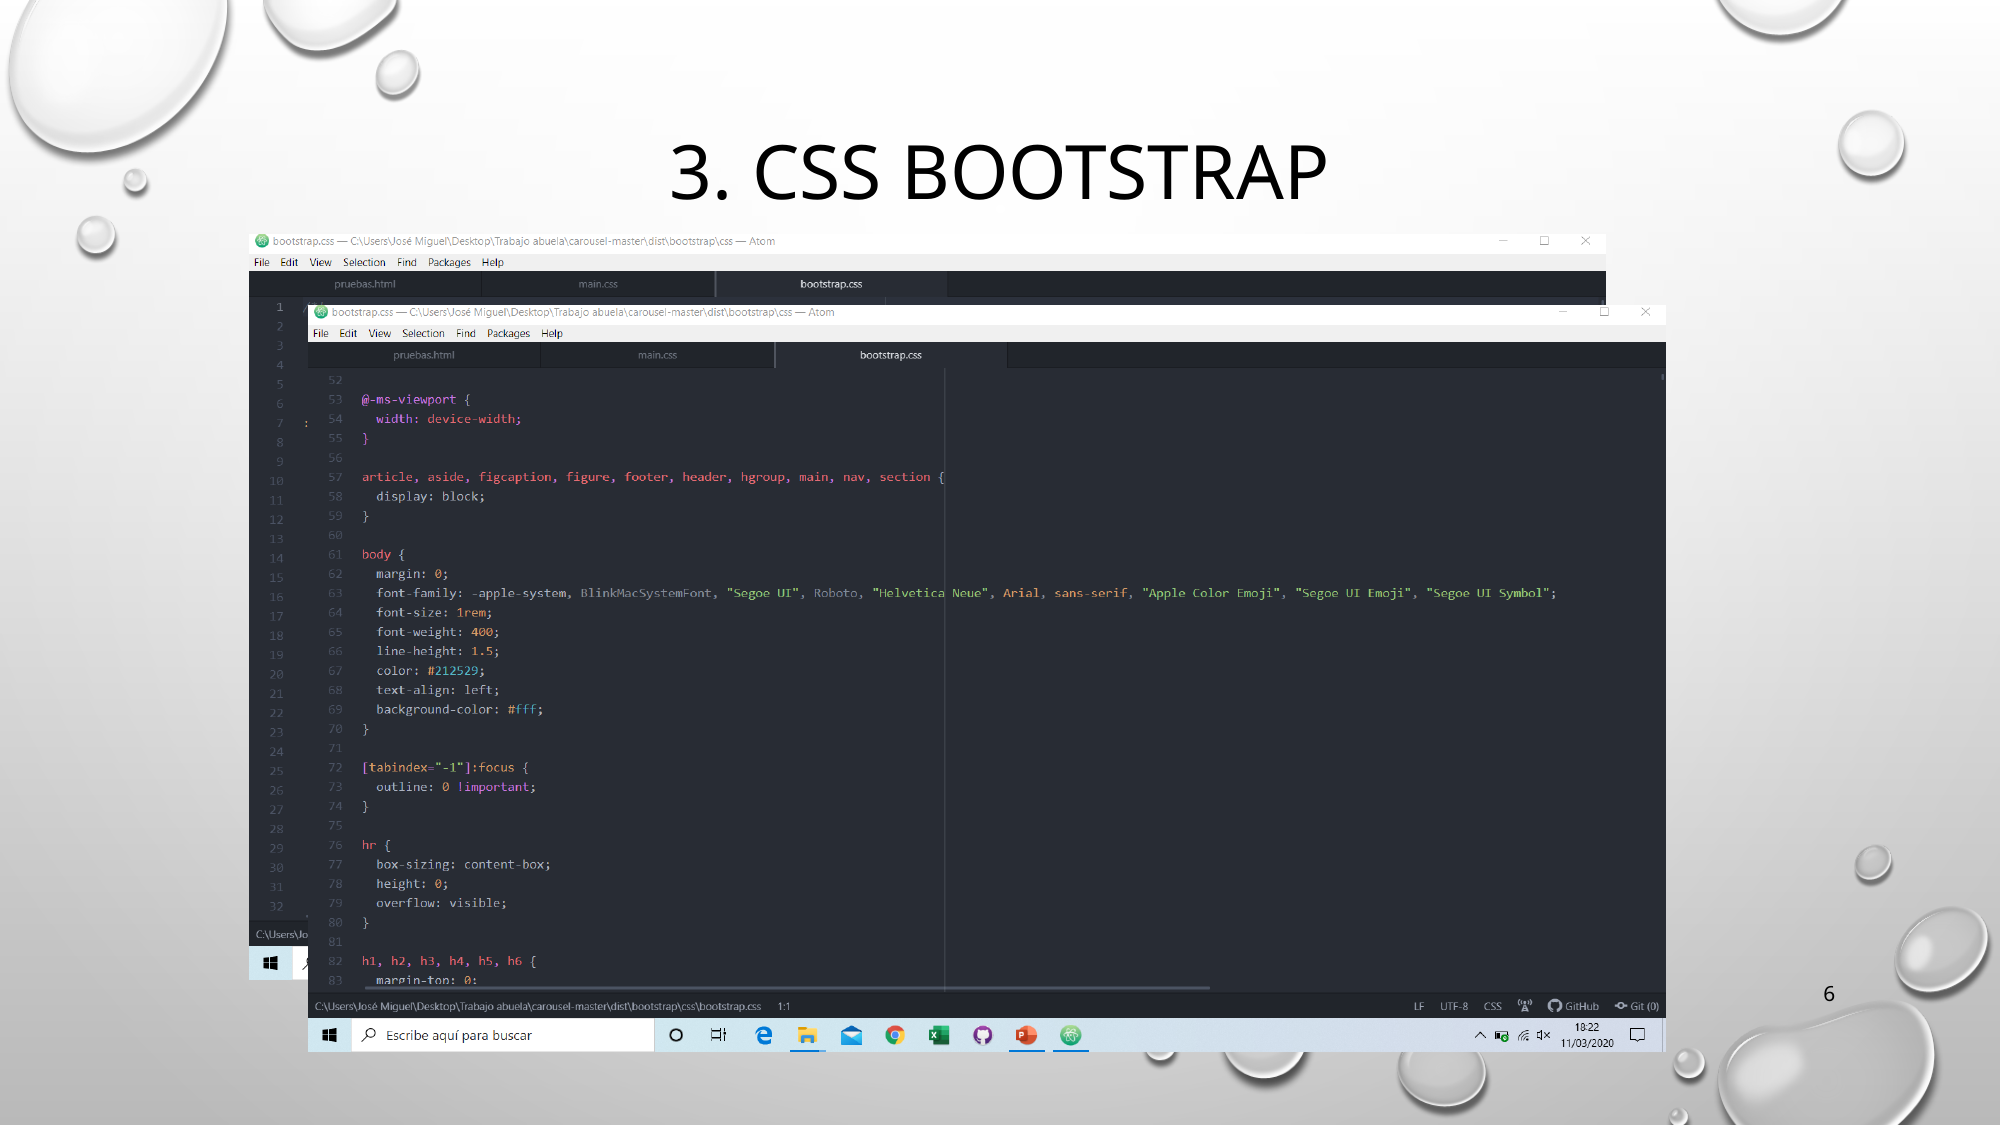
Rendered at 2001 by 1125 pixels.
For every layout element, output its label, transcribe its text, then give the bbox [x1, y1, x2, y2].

picture [0, 0, 2000, 1125]
title 3. Css bootstrap [149, 101, 1851, 249]
slide_number 6 [1724, 965, 1851, 1025]
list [248, 234, 1606, 980]
